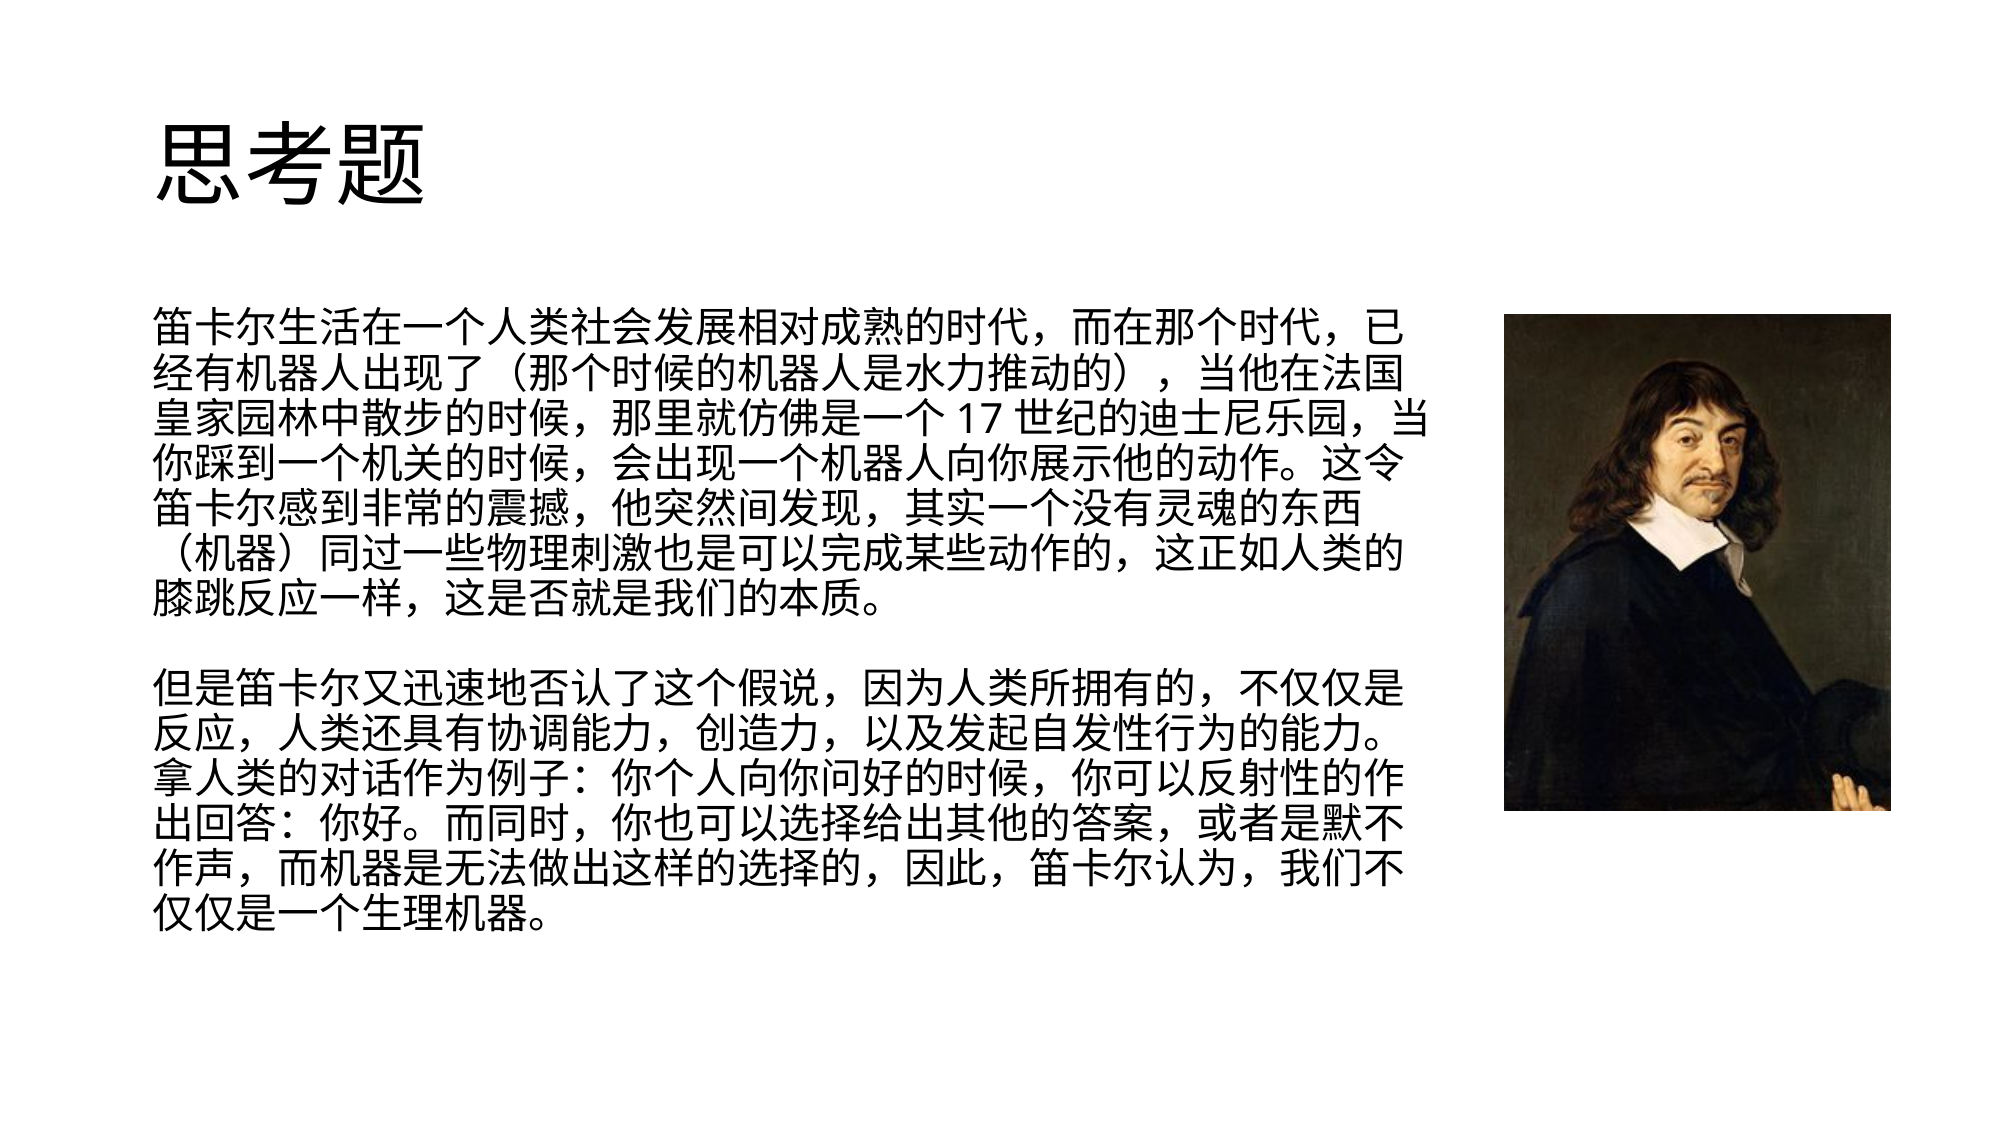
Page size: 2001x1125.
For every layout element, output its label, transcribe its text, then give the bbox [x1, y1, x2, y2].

list 笛卡尔生活在一个人类社会发展相对成熟的时代，而在那个时代，已经有机器人出现了（那个时候的机器人是水力推动的），当他在法国皇家园林中散步的时候，那里就仿佛是一个17世纪的迪士尼乐园，当你踩到一个机关的时候，会出现一个机器人向你展示他的动作。这令笛卡尔感到非常的震撼，他突然间发现，其实一个没有灵魂的东西（机器）同过一些物理刺激也是可以完成某些动作的，这正如人类的膝跳反应一样，这是否就是我们的本质。 但是笛卡尔又迅速地否认了这个假说，因为人类所拥有的，不仅仅是反应，人类还具有协调能力，创造力，以及发起自发性行为的能力。拿人类的对话作为例子：你个人向你问好的时候，你可以反射性的作出回答：你好。而同时，你也可以选择给出其他的答案，或者是默不作声，而机器是无法做出这样的选择的，因此，笛卡尔认为，我们不仅仅是一个生理机器。 [137, 299, 1447, 1014]
title 思考题 [137, 59, 1863, 278]
picture [1504, 314, 1891, 811]
